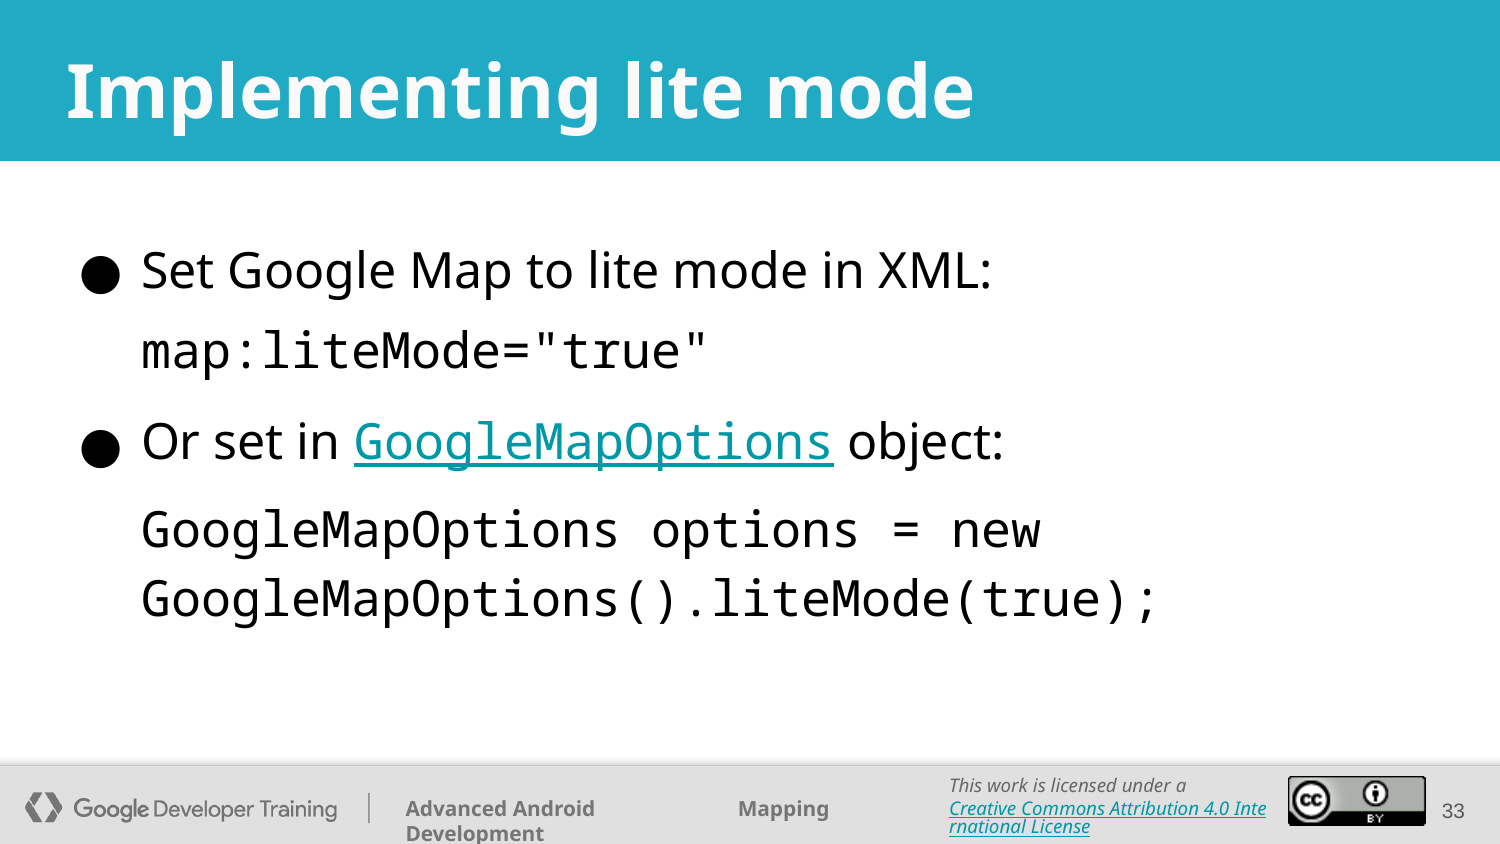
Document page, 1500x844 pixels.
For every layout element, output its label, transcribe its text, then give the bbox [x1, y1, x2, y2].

picture [0, 161, 1500, 844]
title Implementing lite mode [51, 28, 1449, 122]
slide_number ‹#› [1389, 777, 1480, 842]
list Set Google Map to lite mode in XML: map:liteMode="true" Or set in GoogleMapOptions object: GoogleMapOptions options = new GoogleMapOptions().liteMode(true); [51, 214, 1449, 737]
